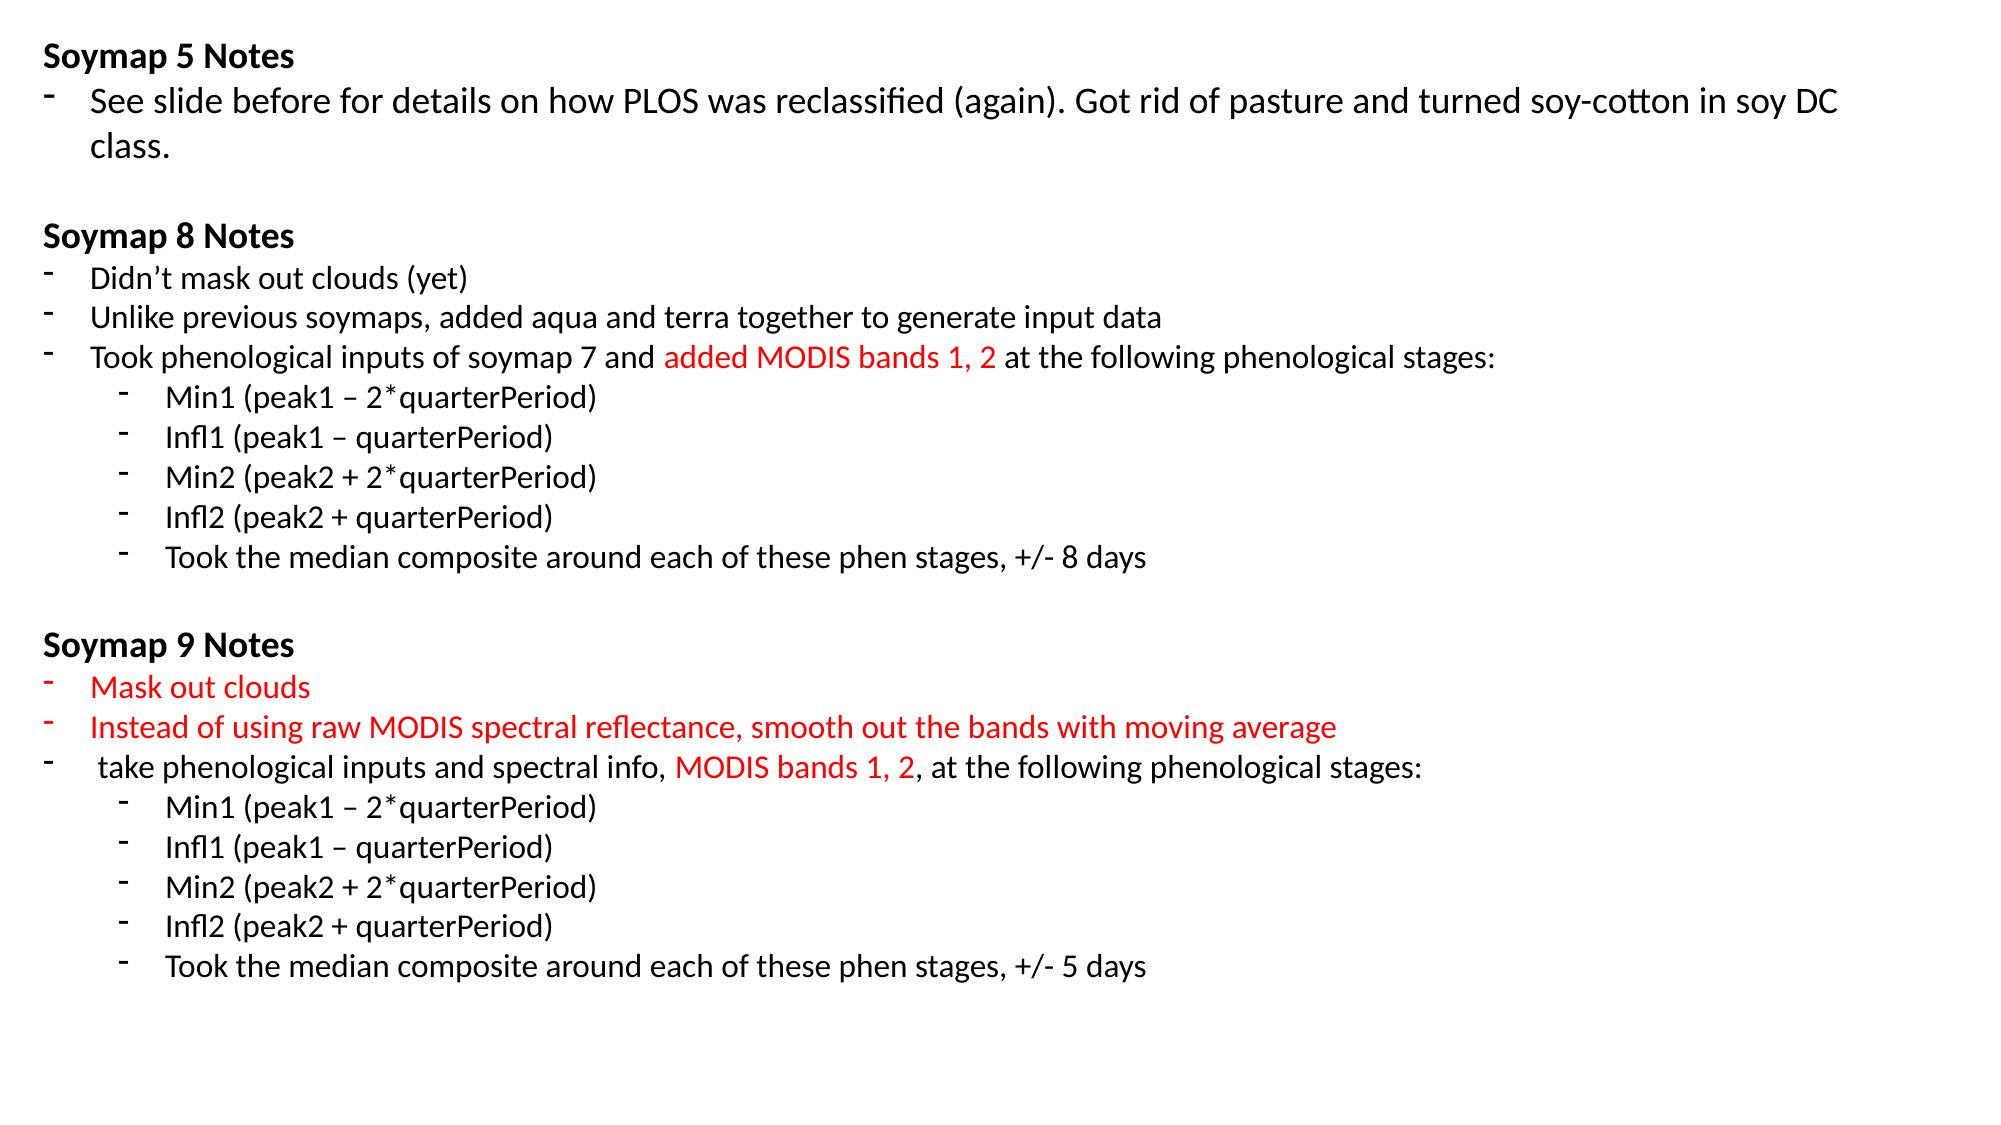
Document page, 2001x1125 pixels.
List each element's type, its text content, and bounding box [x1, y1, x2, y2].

text_box Soymap 5 Notes See slide before for details on how PLOS was reclassified (again). Got rid of pasture and turned soy-cotton in soy DC class. Soymap 8 Notes Didn’t mask out clouds (yet) Unlike previous soymaps, added aqua and terra together to generate input data Took phenological inputs of soymap 7 and added MODIS bands 1, 2 at the following phenological stages: Min1 (peak1 – 2*quarterPeriod) Infl1 (peak1 – quarterPeriod) Min2 (peak2 + 2*quarterPeriod) Infl2 (peak2 + quarterPeriod) Took the median composite around each of these phen stages, +/- 8 days Soymap 9 Notes Mask out clouds Instead of using raw MODIS spectral reflectance, smooth out the bands with moving average take phenological inputs and spectral info, MODIS bands 1, 2, at the following phenological stages: Min1 (peak1 – 2*quarterPeriod) Infl1 (peak1 – quarterPeriod) Min2 (peak2 + 2*quarterPeriod) Infl2 (peak2 + quarterPeriod) Took the median composite around each of these phen stages, +/- 5 days [28, 23, 1937, 992]
